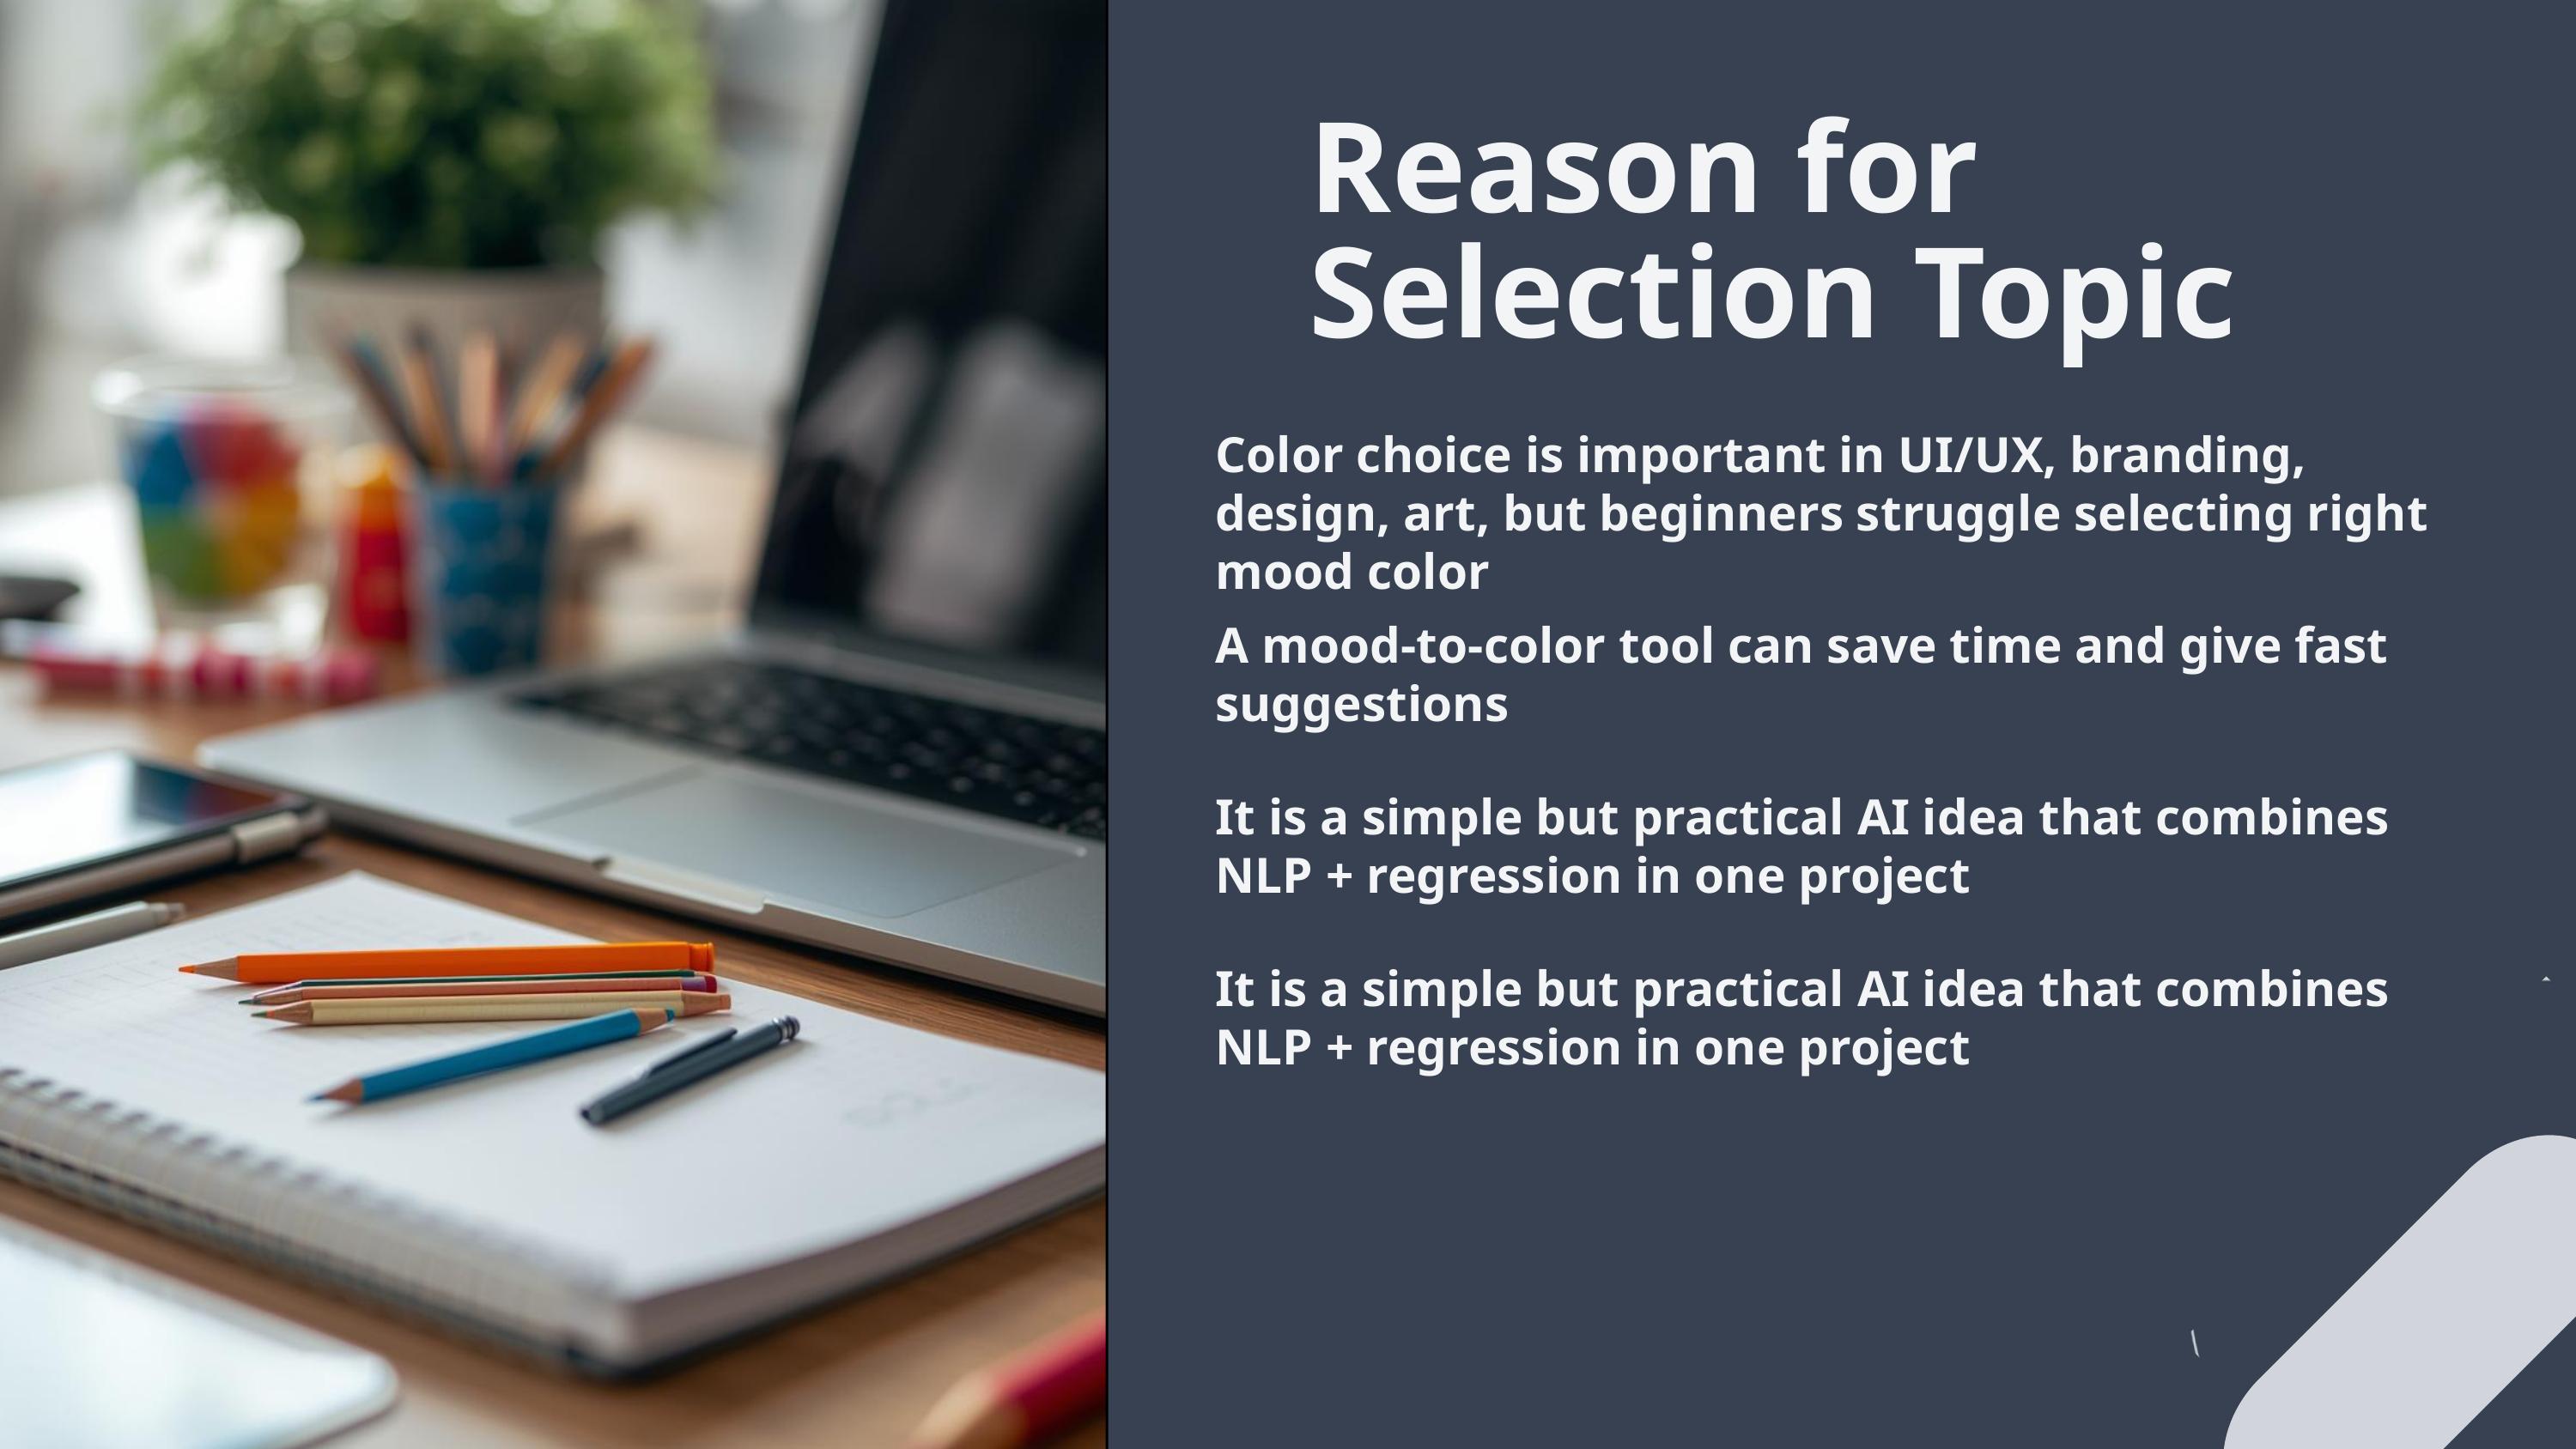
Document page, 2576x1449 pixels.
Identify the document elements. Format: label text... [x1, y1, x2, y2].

text_box It is a simple but practical AI idea that combines NLP + regression in one project [1215, 958, 2482, 1075]
text_box A mood-to-color tool can save time and give fast suggestions [1215, 615, 2482, 731]
text_box Reason for Selection Topic [1309, 112, 2277, 363]
text_box Color choice is important in UI/UX, branding, design, art, but beginners struggle selecting right mood color [1215, 424, 2482, 600]
text_box It is a simple but practical AI idea that combines NLP + regression in one project [1215, 786, 2482, 903]
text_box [2182, 976, 2576, 1449]
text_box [0, 0, 1108, 1449]
